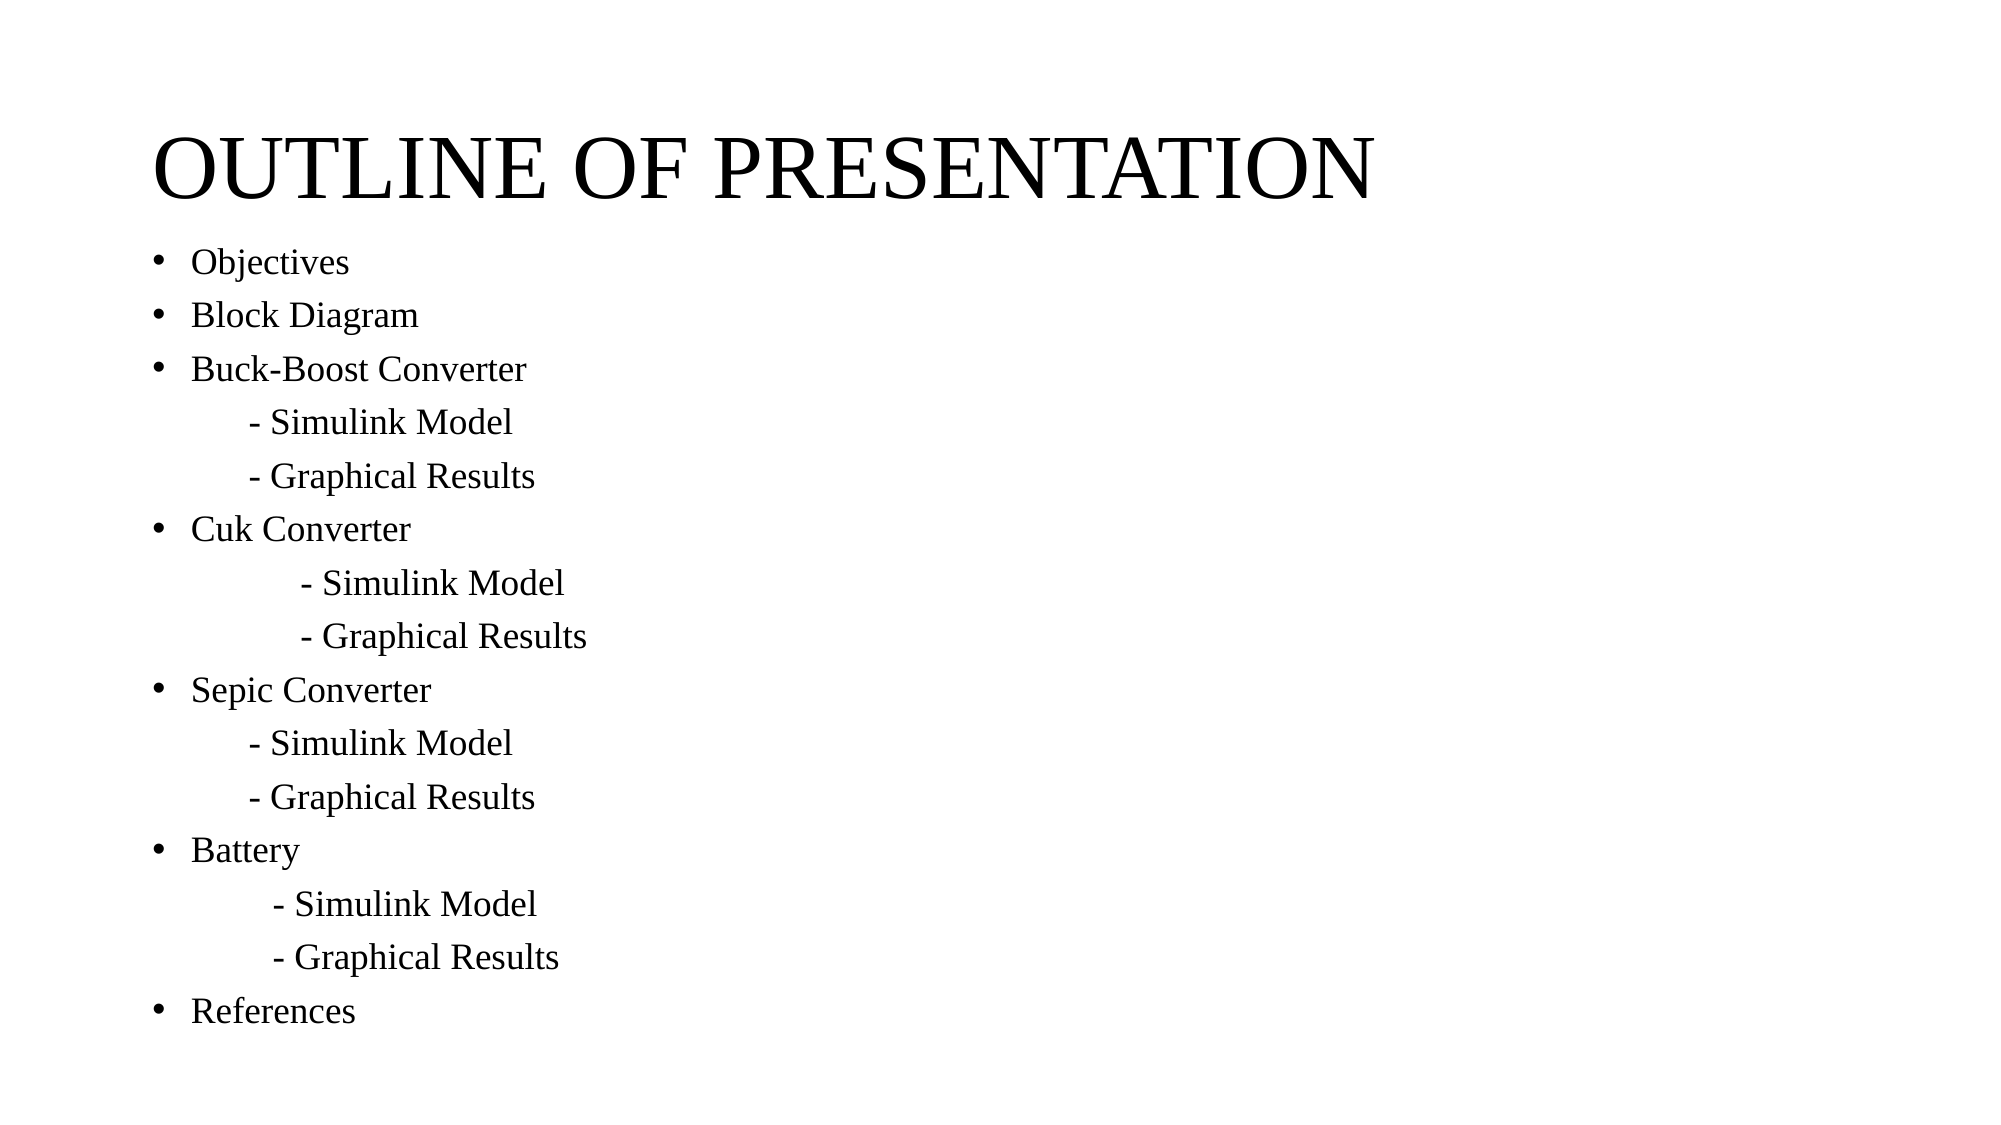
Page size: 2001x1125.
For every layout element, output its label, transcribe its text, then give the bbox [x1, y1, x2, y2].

title OUTLINE OF PRESENTATION [137, 59, 1863, 234]
list Objectives Block Diagram Buck-Boost Converter - Simulink Model - Graphical Results Cuk Converter - Simulink Model - Graphical Results Sepic Converter - Simulink Model - Graphical Results Battery - Simulink Model - Graphical Results References [137, 234, 1863, 1042]
